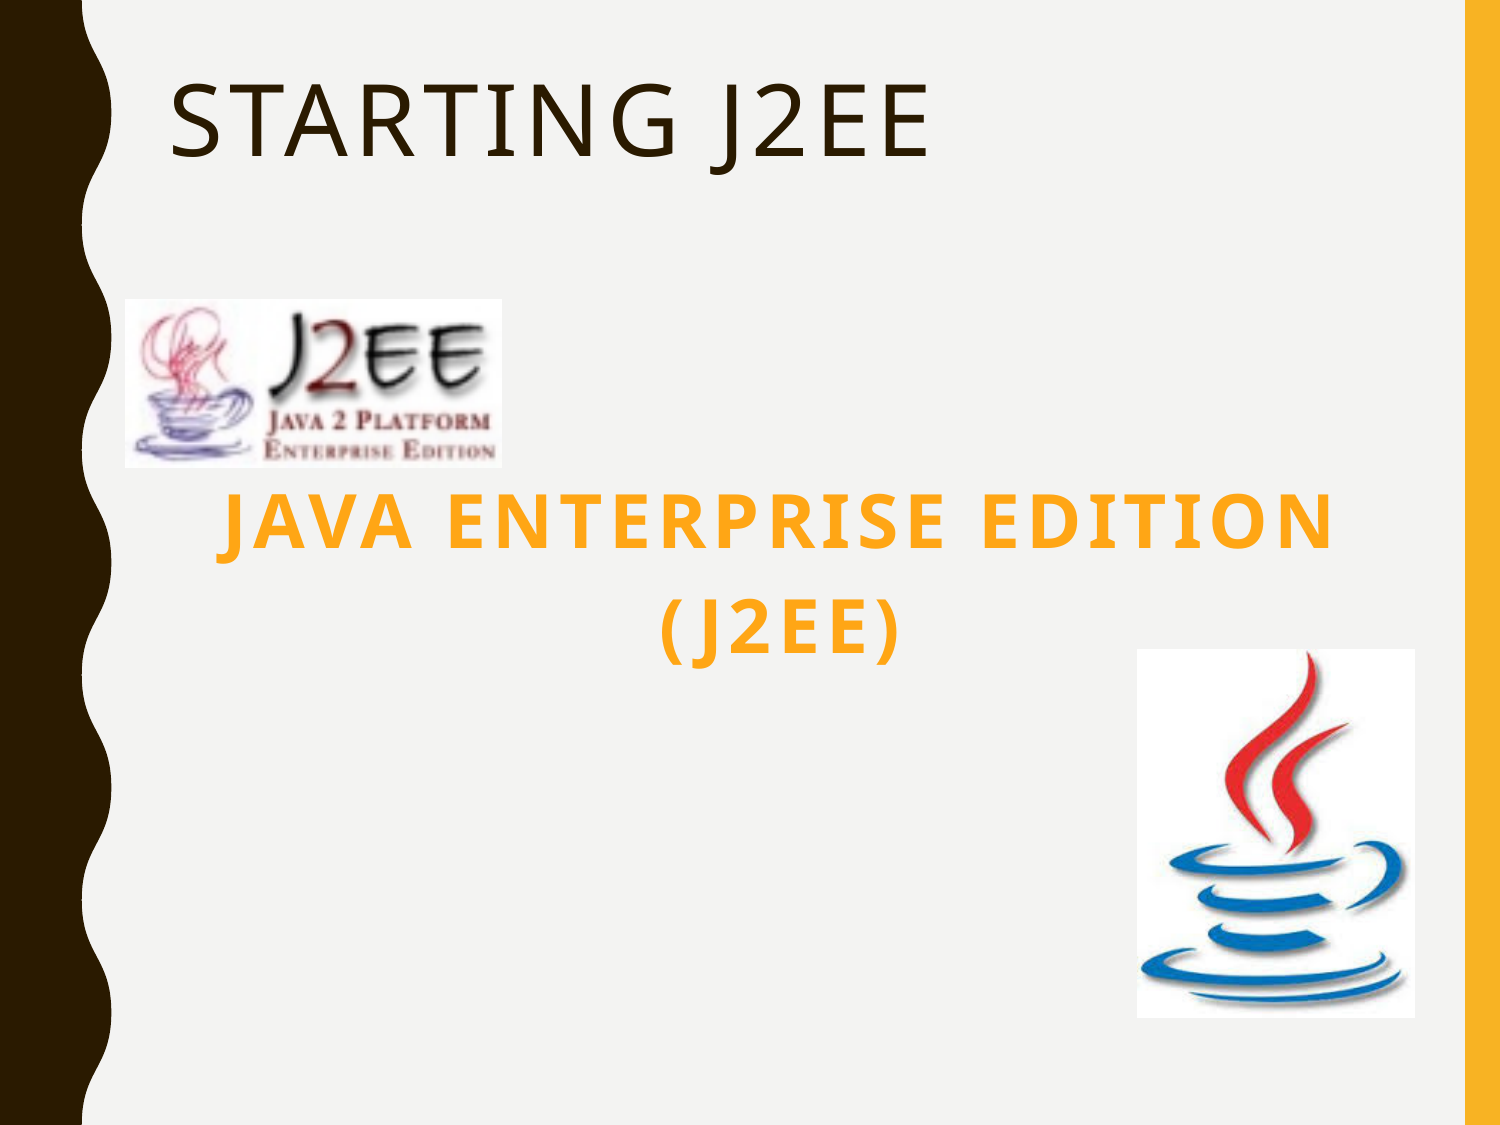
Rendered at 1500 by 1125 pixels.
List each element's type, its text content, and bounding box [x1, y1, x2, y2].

list JAVA ENTERPRISE EDITION (J2EE) [154, 375, 1407, 965]
picture [1137, 649, 1415, 1018]
title Starting J2EE [154, 62, 1407, 308]
picture [124, 299, 502, 468]
